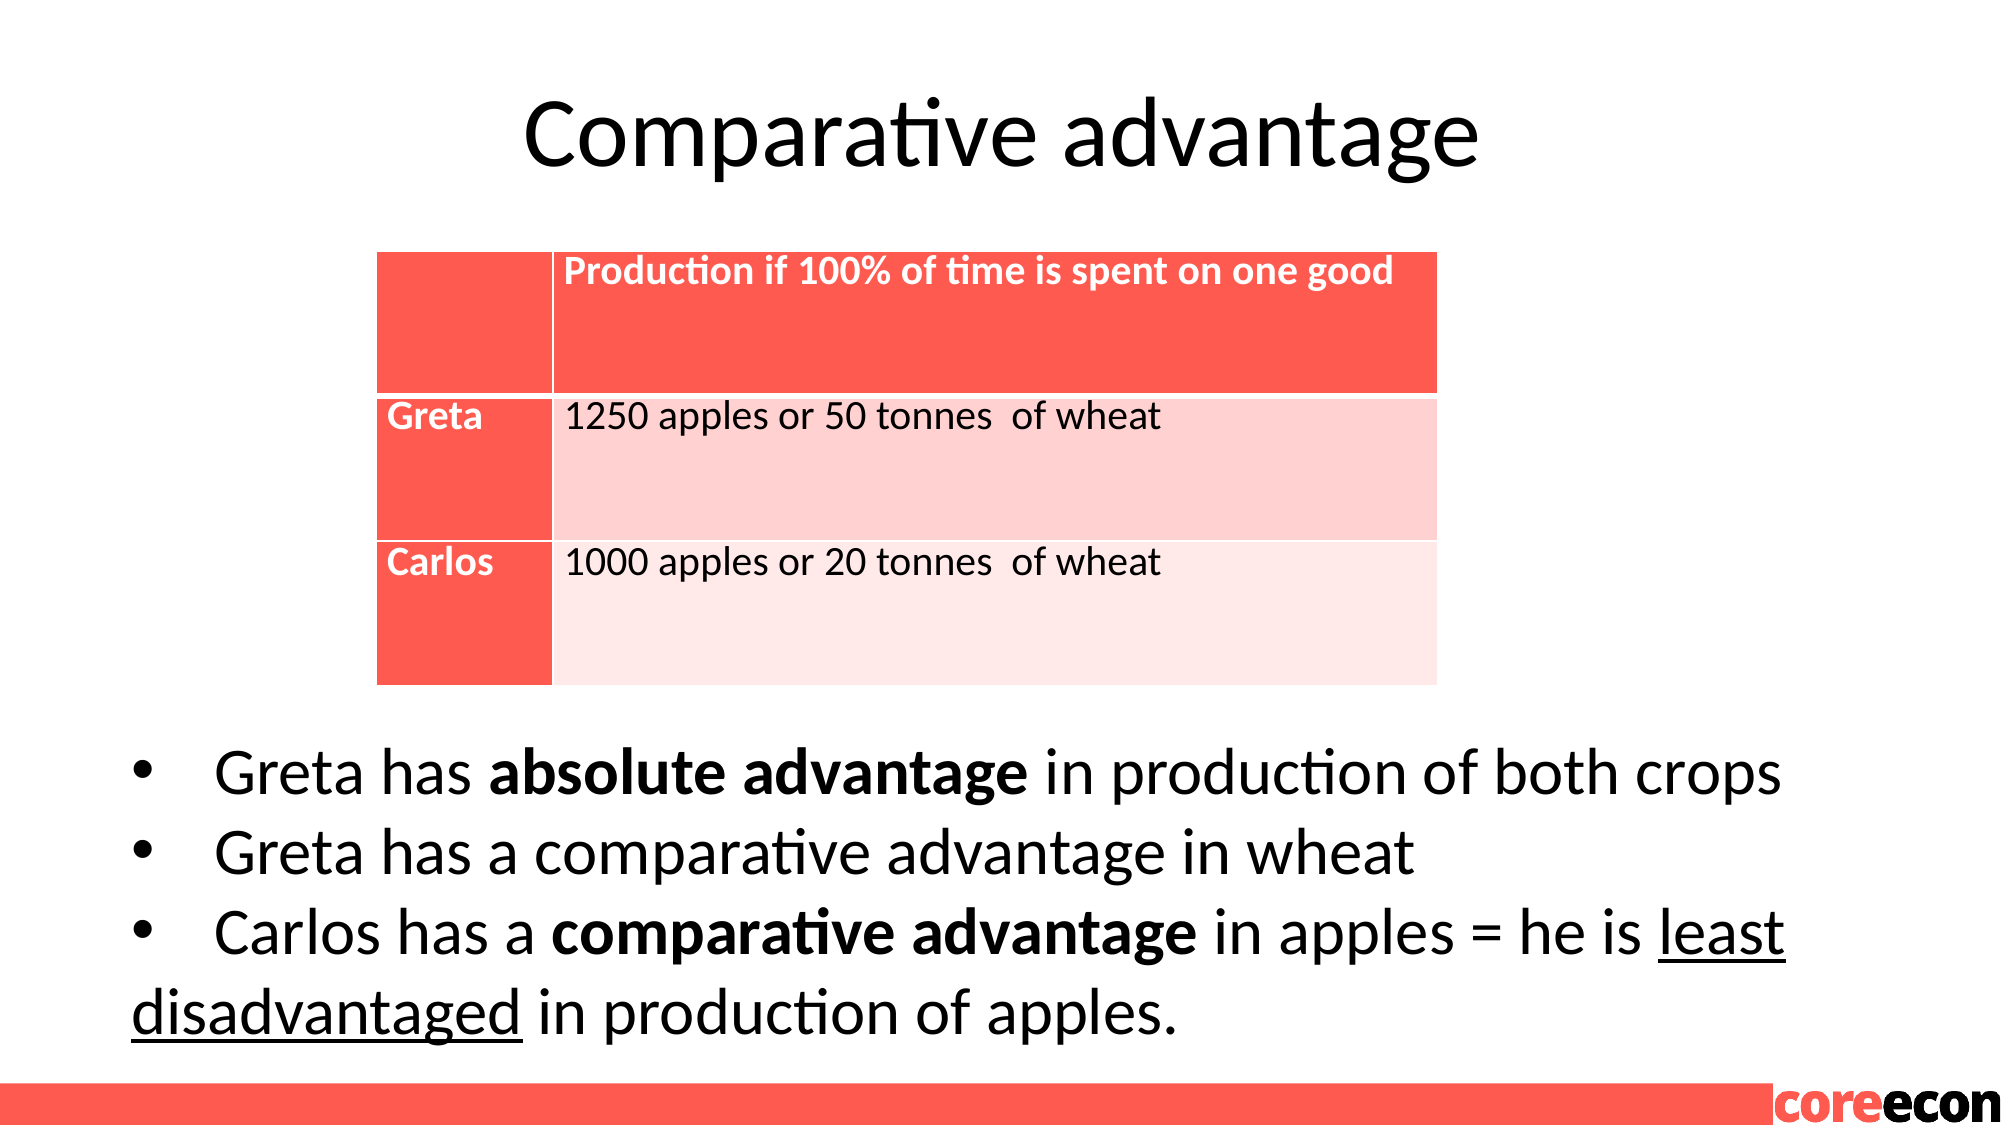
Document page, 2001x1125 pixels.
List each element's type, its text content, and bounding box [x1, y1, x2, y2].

picture [1773, 1080, 2001, 1125]
text_box Greta has absolute advantage in production of both crops Greta has a comparative advantage in wheat Carlos has a comparative advantage in apples = he is least disadvantaged in production of apples. [116, 720, 1909, 1056]
table_header [377, 252, 552, 393]
table_cell Greta [377, 399, 552, 540]
table_cell 1250 apples or 50 tonnes of wheat [554, 399, 1437, 540]
title Comparative advantage [139, 57, 1865, 212]
table_cell Carlos [377, 542, 552, 685]
table_cell 1000 apples or 20 tonnes of wheat [554, 542, 1437, 685]
table_header Production if 100% of time is spent on one good [554, 252, 1437, 393]
